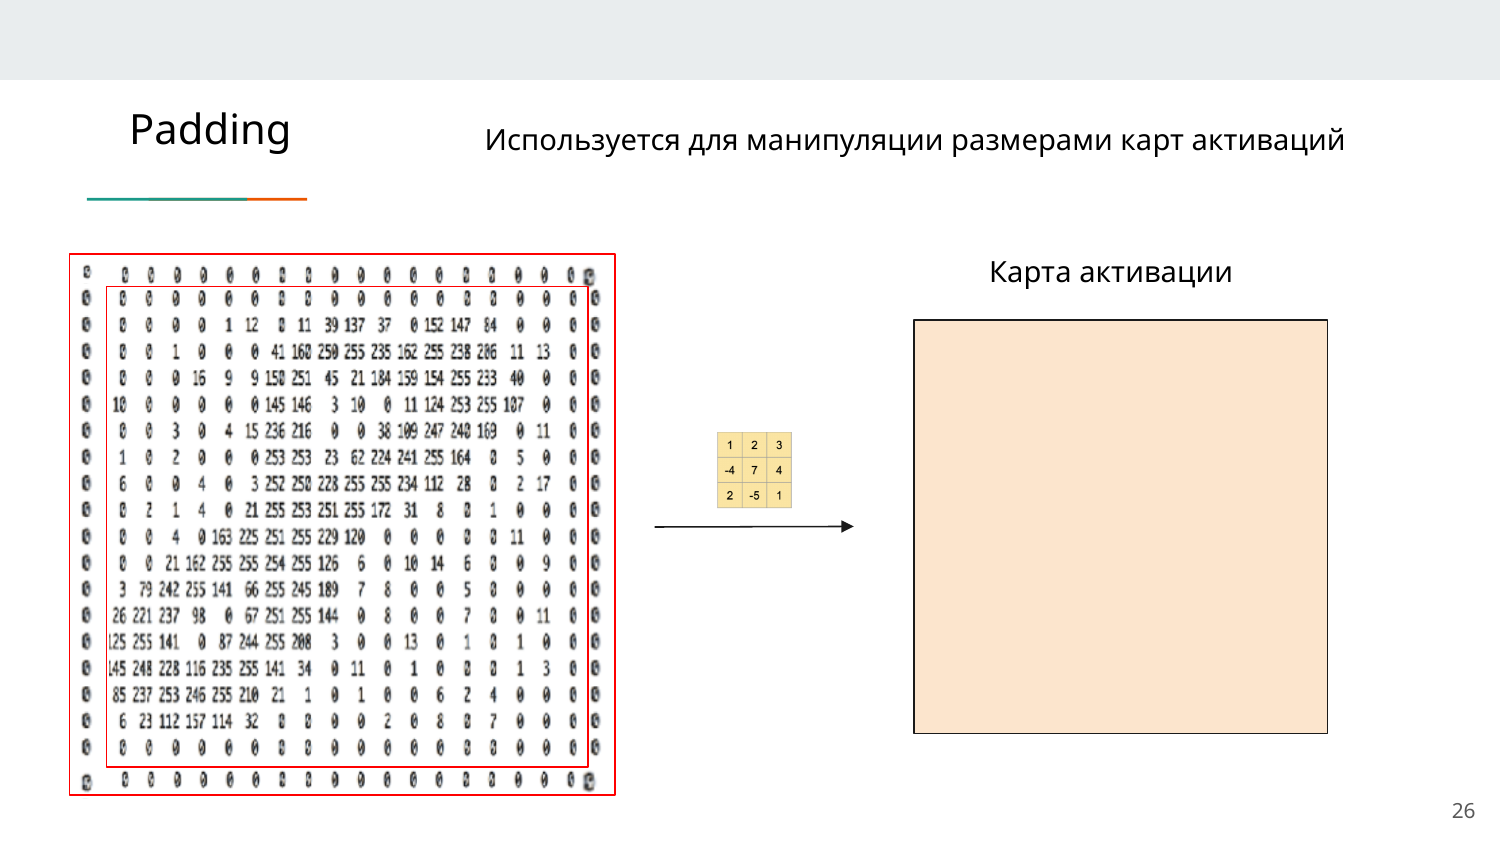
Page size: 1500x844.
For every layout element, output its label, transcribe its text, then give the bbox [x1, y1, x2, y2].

slide_number ‹#› [1400, 779, 1491, 844]
text_box [604, 774, 615, 795]
picture [60, 253, 618, 799]
text_box Используется для манипуляции размерами карт активаций [469, 106, 1464, 223]
text_box [913, 319, 1328, 734]
title Padding [114, 87, 1500, 176]
picture [716, 432, 793, 509]
text_box [108, 253, 615, 282]
text_box Карта активации [974, 238, 1289, 304]
